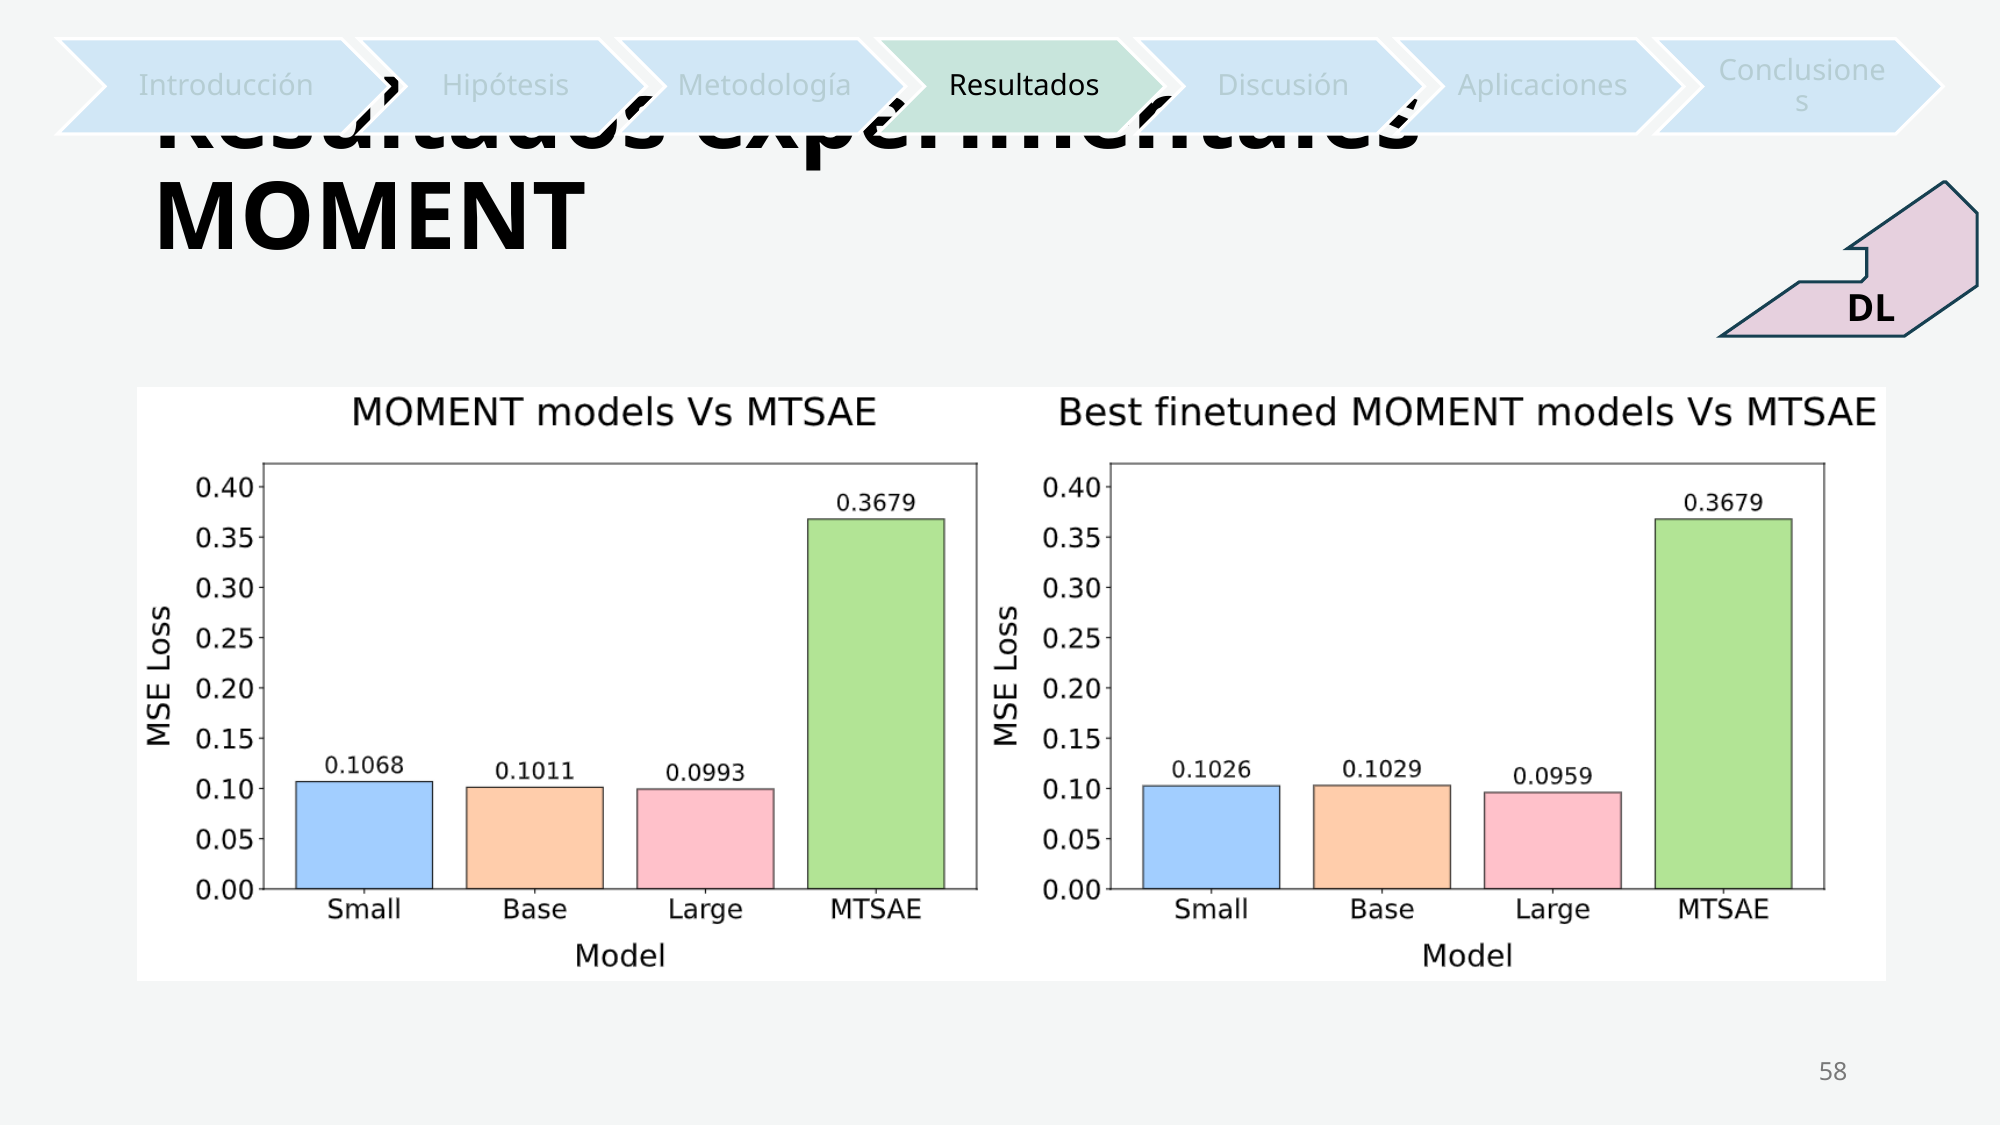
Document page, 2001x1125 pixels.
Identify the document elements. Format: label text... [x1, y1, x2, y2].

picture [136, 387, 1886, 982]
slide_number 58 [1412, 1042, 1863, 1103]
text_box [54, 38, 1945, 135]
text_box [1720, 181, 1978, 339]
title Resultados experimentales MOMENT [137, 135, 1863, 278]
